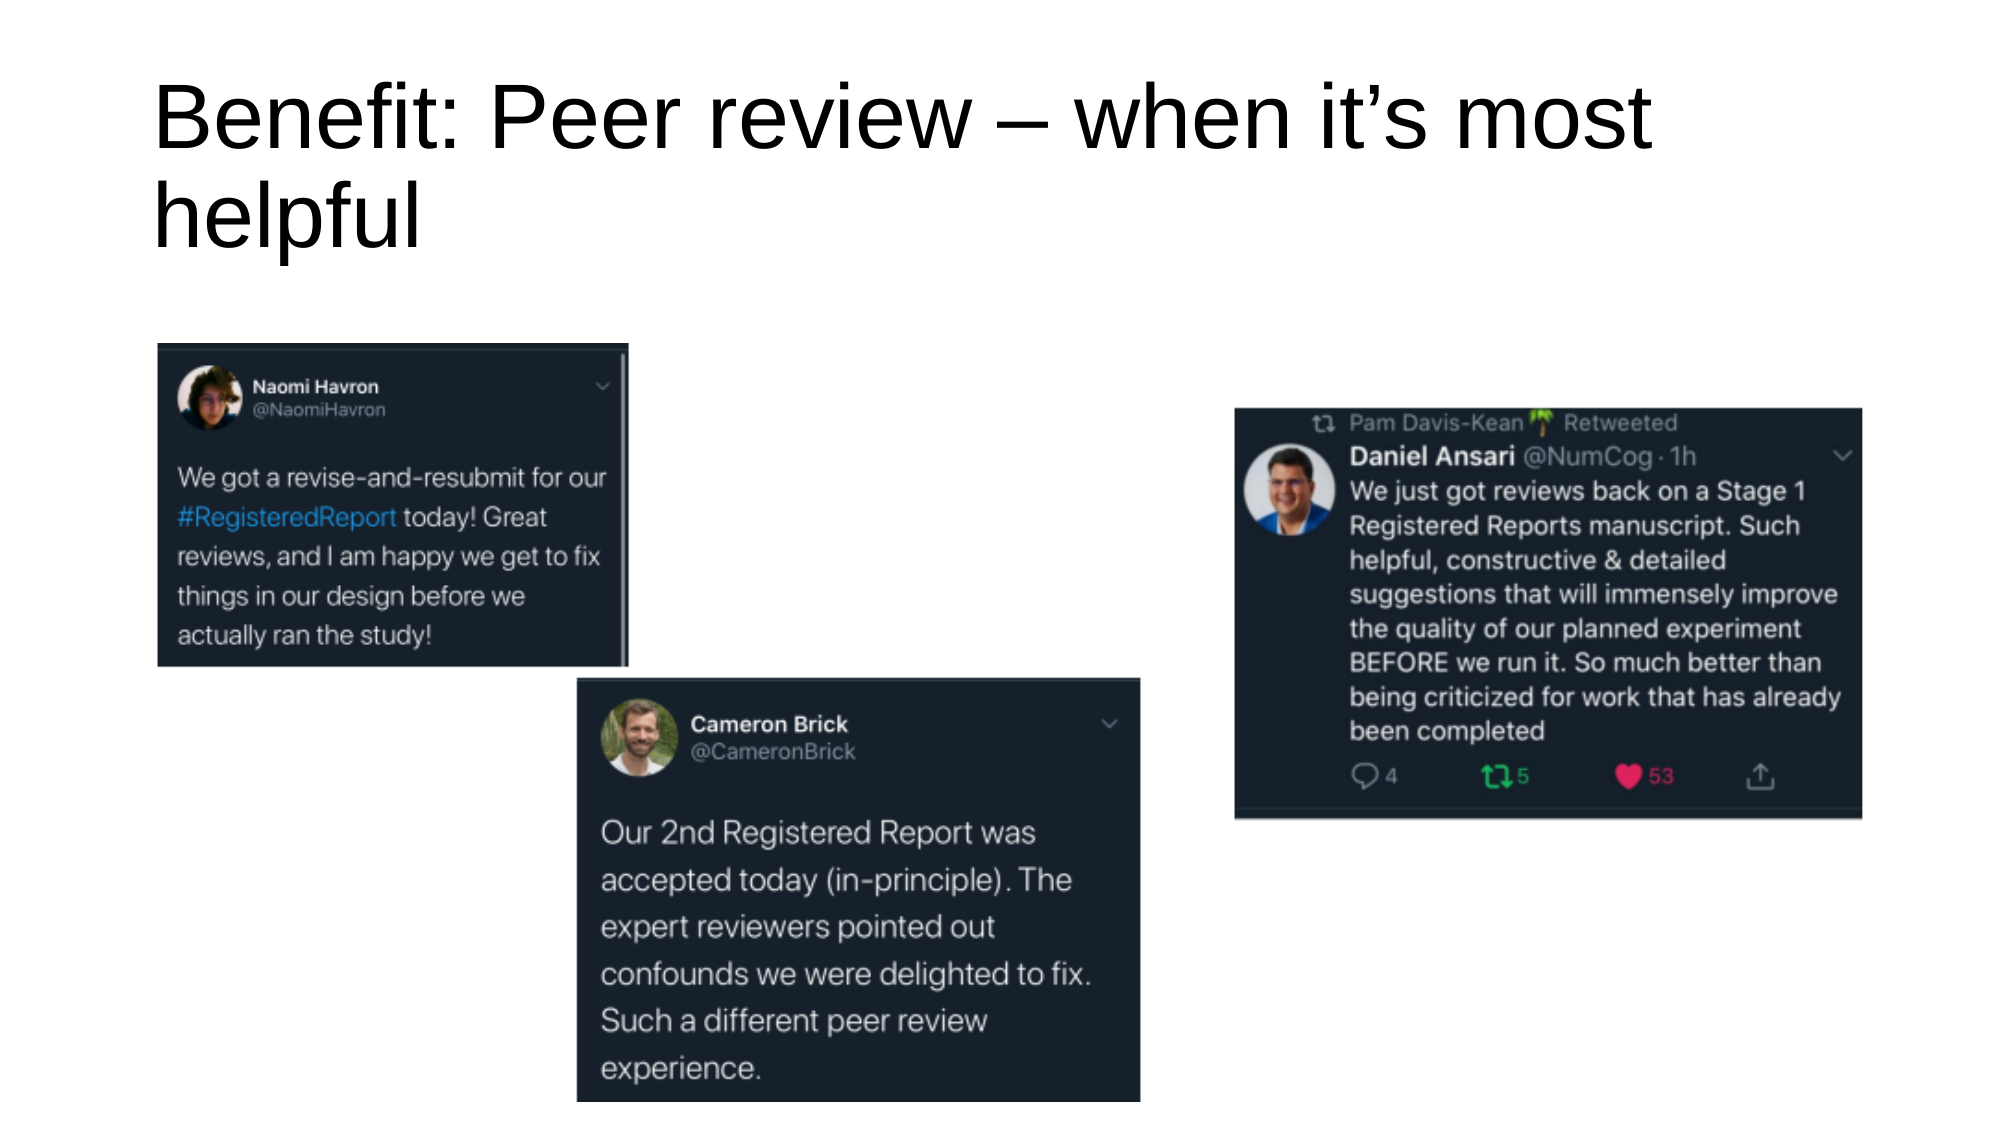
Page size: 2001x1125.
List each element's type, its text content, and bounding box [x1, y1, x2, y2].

title Benefit: Peer review – when it’s most helpful [137, 59, 1863, 278]
picture [152, 343, 1863, 1102]
